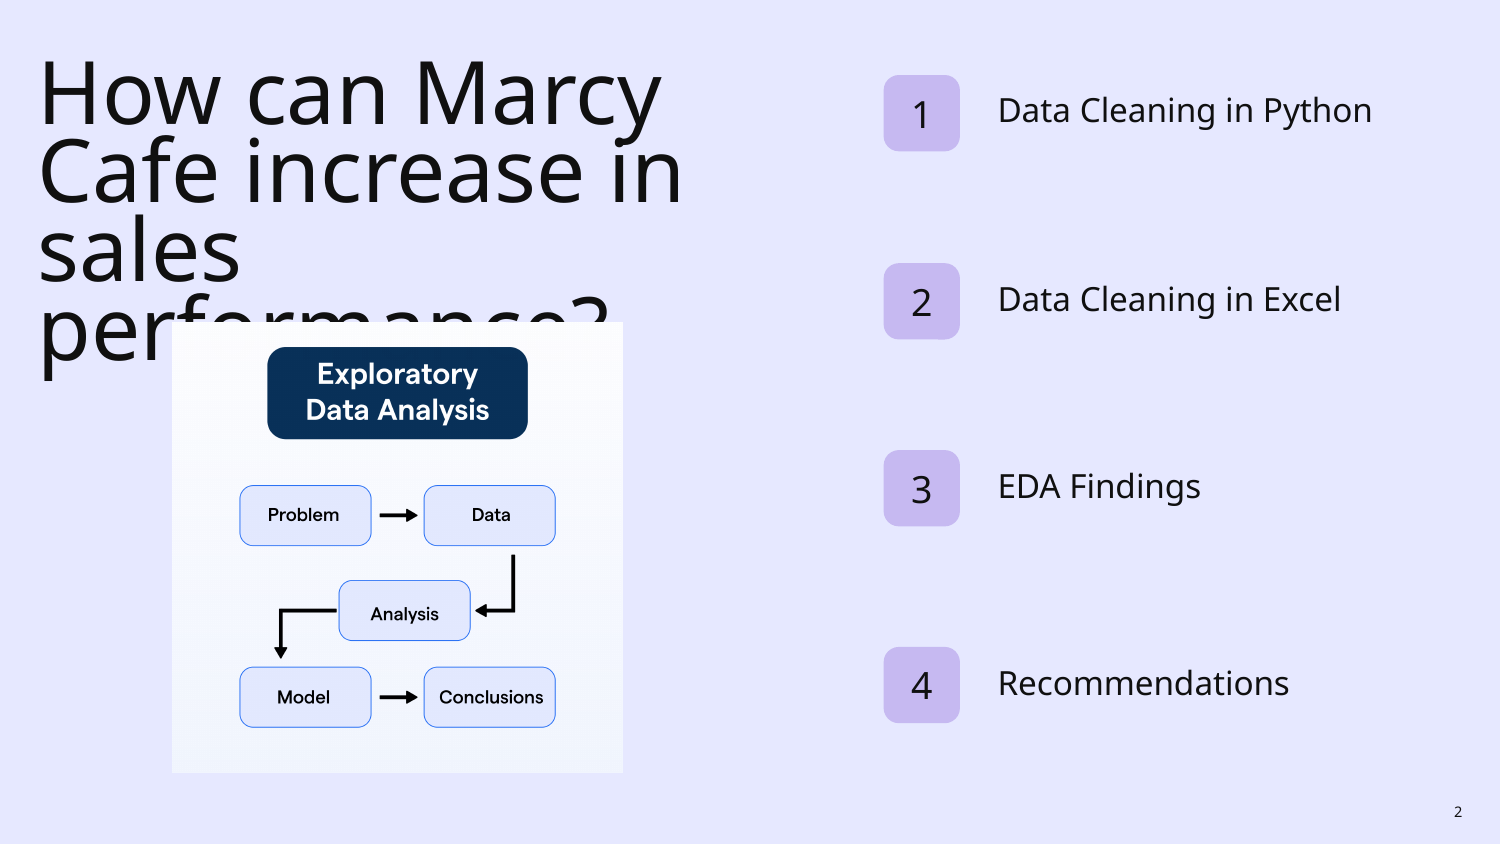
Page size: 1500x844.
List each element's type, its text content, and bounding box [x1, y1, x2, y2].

text_box 3 [883, 450, 960, 527]
subtitle Data Cleaning in Python [997, 74, 1500, 138]
text_box 4 [883, 646, 960, 724]
text_box 1 [883, 75, 960, 152]
subtitle Data Cleaning in Excel [997, 263, 1500, 327]
subtitle Recommendations [997, 646, 1500, 711]
picture [171, 321, 624, 774]
text_box 2 [883, 263, 960, 340]
title How can Marcy Cafe increase in sales performance? [37, 61, 784, 201]
subtitle EDA Findings [997, 450, 1500, 514]
